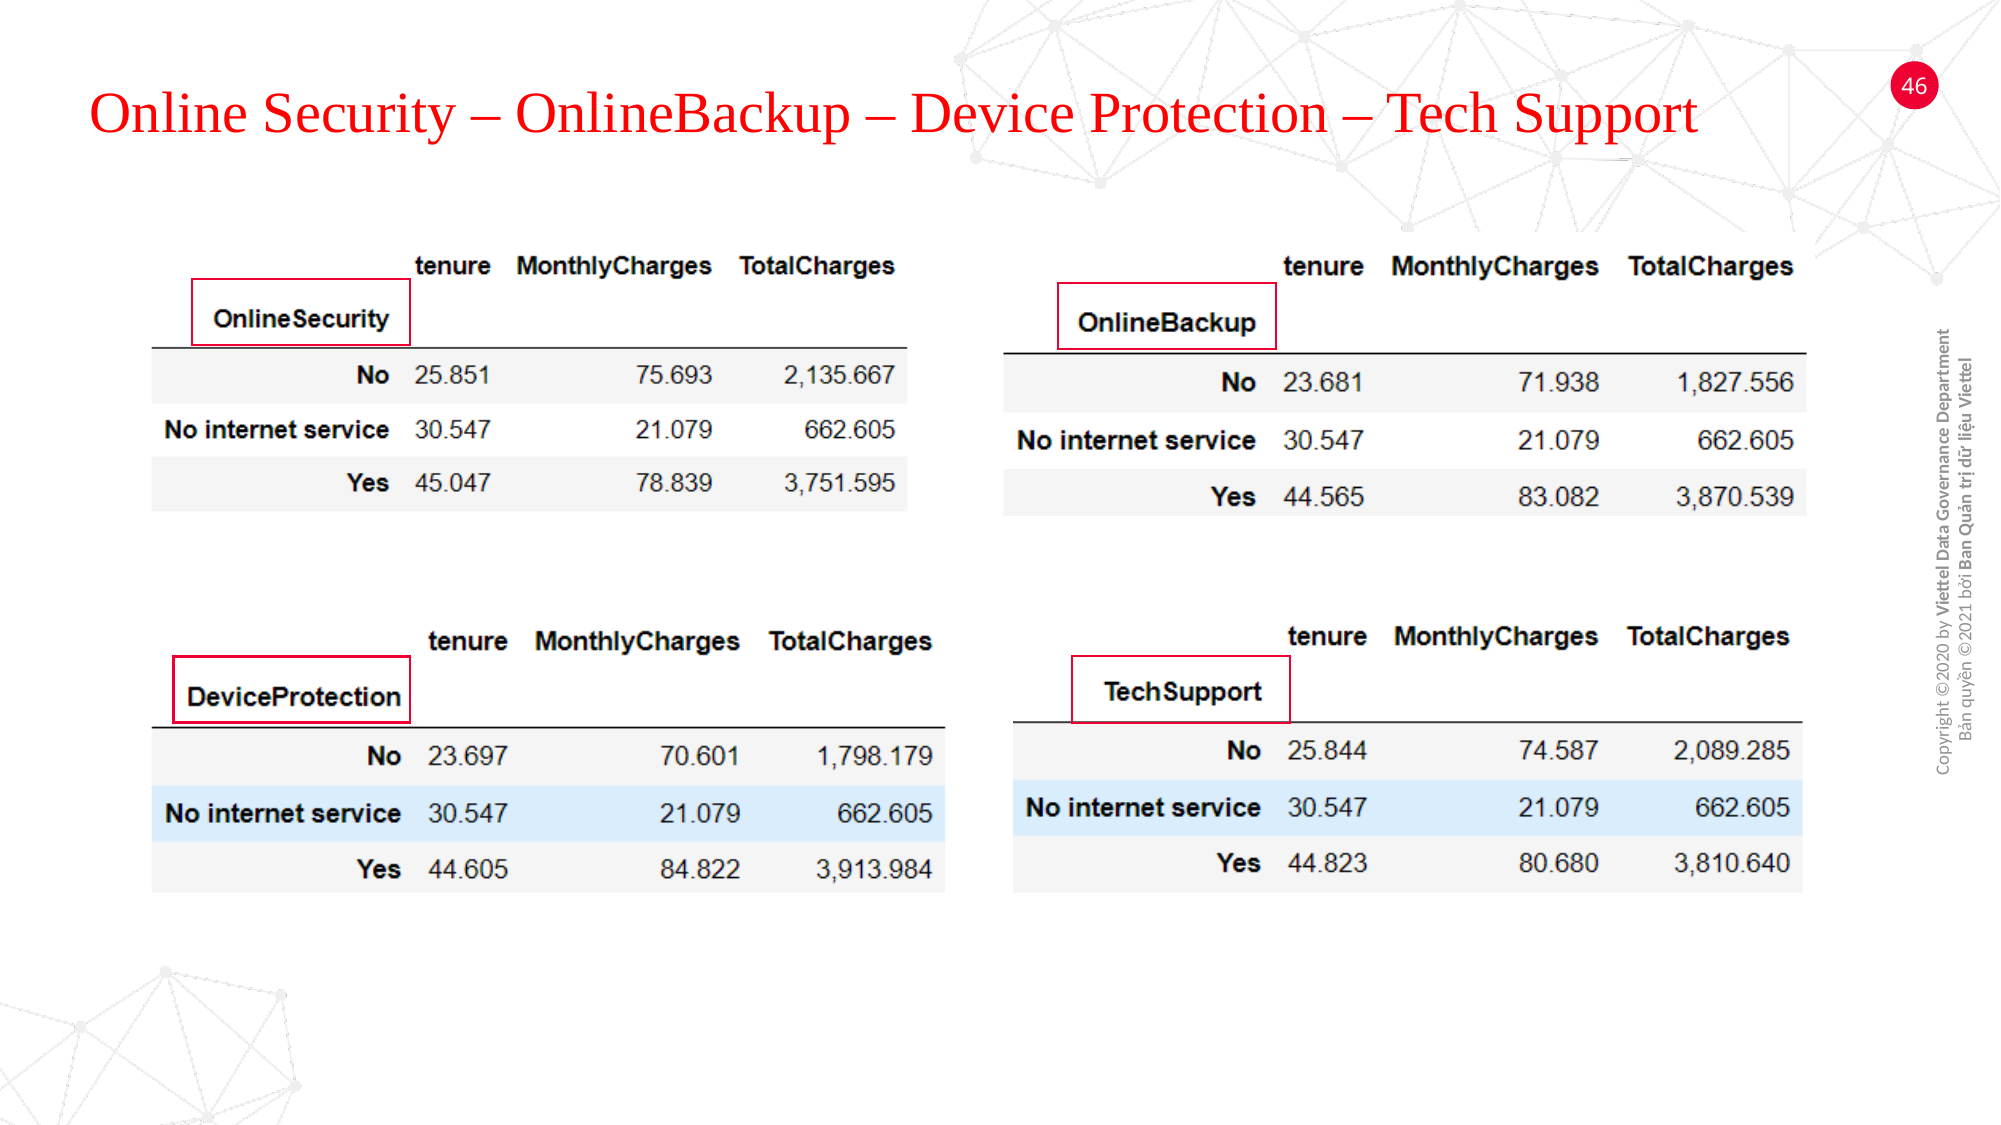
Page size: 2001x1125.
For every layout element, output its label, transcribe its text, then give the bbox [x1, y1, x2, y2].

picture [0, 0, 2000, 1125]
text_box Online Security – OnlineBackup – Device Protection – Tech Support [75, 66, 1880, 152]
